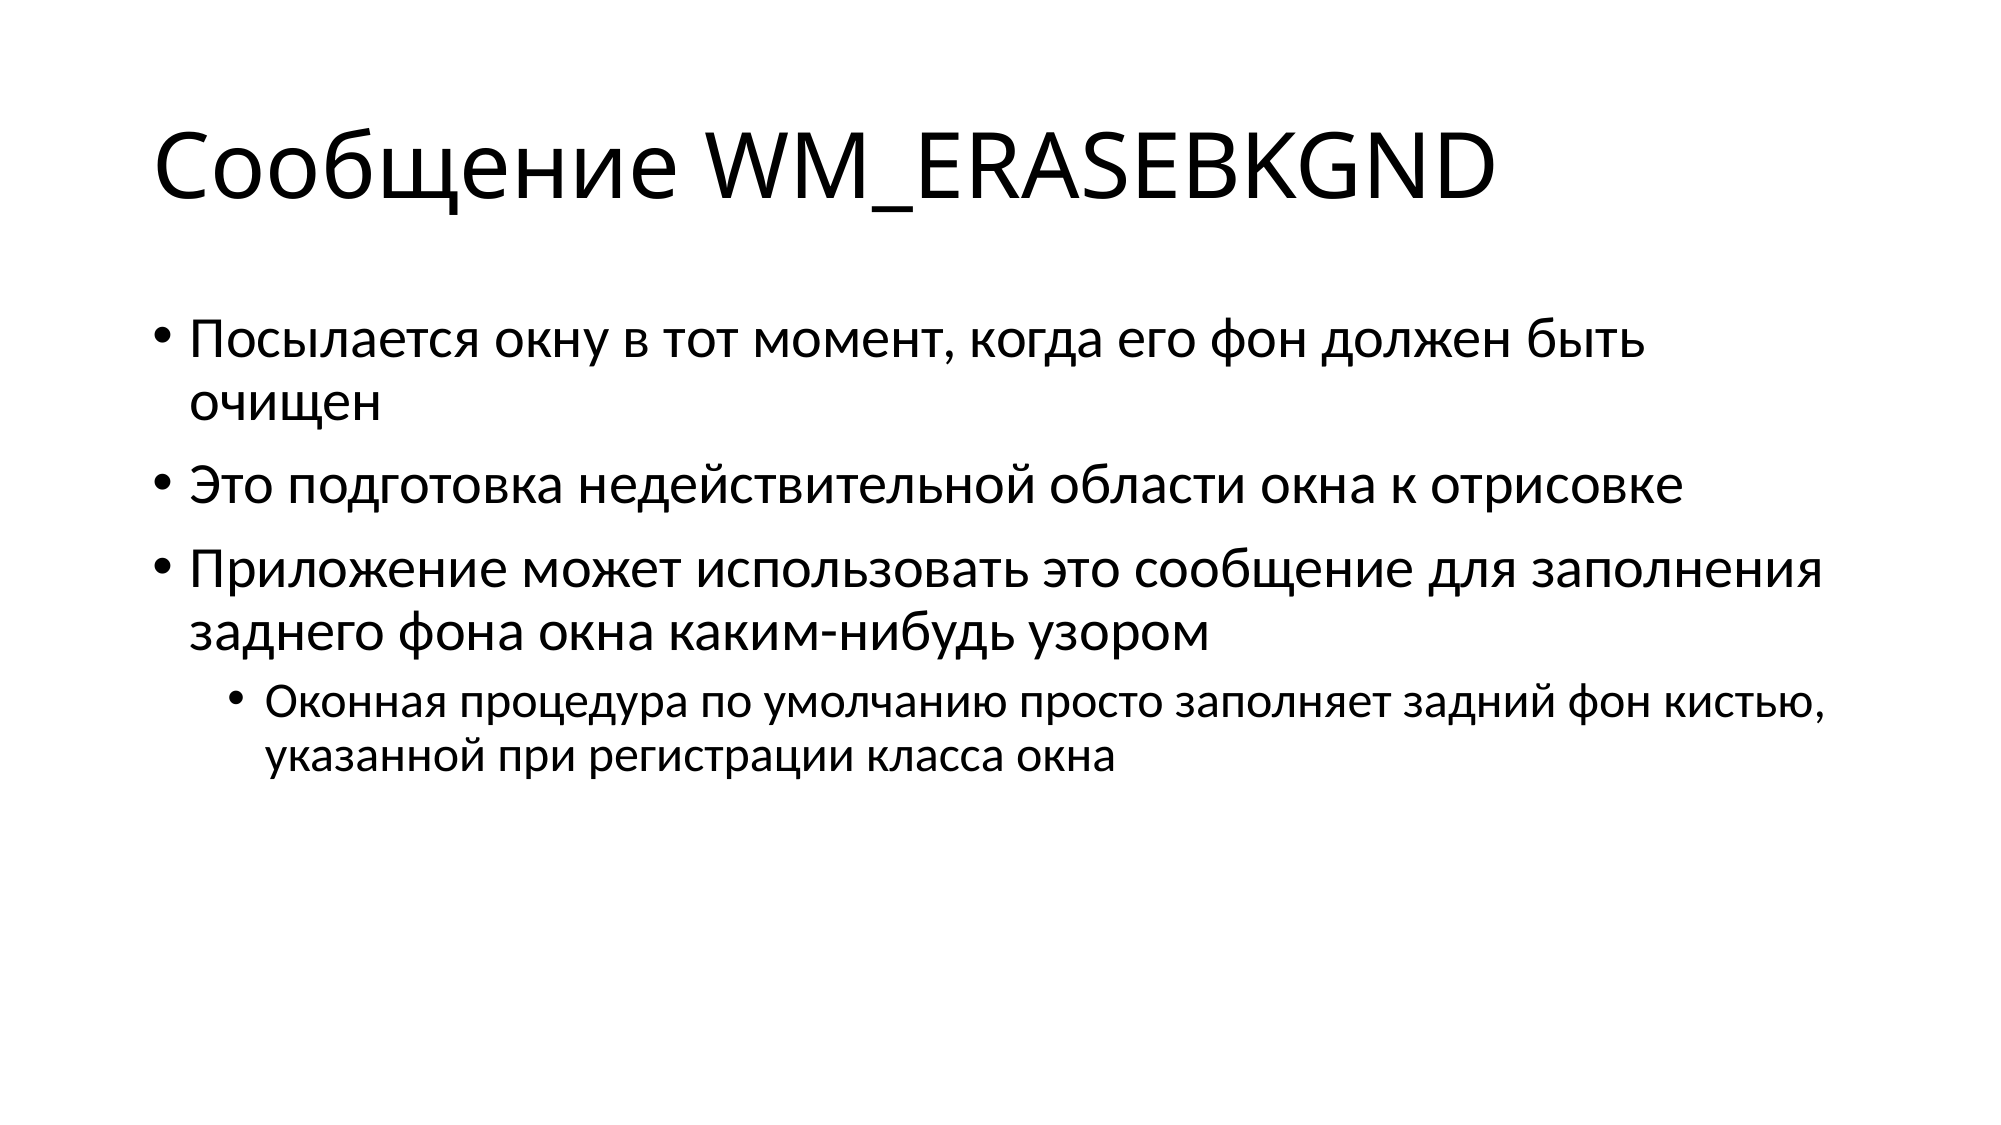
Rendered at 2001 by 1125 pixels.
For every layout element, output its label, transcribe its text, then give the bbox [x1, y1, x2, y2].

list Посылается окну в тот момент, когда его фон должен быть очищен Это подготовка недействительной области окна к отрисовке Приложение может использовать это сообщение для заполнения заднего фона окна каким-нибудь узором Оконная процедура по умолчанию просто заполняет задний фон кистью, указанной при регистрации класса окна [137, 299, 1863, 1014]
title Сообщение WM_ERASEBKGND [137, 59, 1863, 278]
